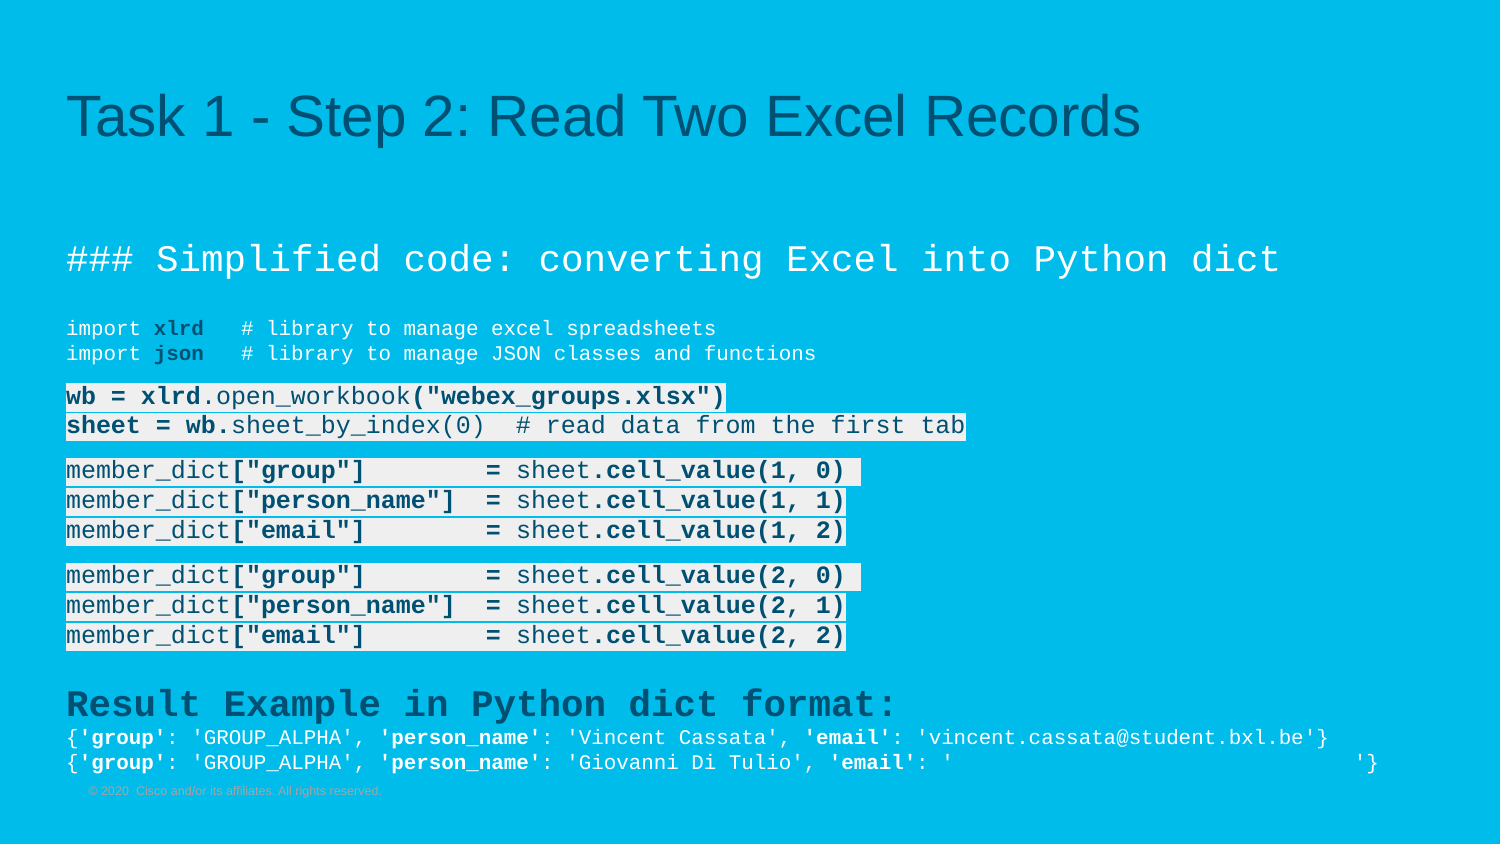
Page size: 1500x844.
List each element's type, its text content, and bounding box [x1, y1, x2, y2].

list ### Simplified code: converting Excel into Python dict import xlrd # library to manage excel spreadsheets import json # library to manage JSON classes and functions wb = xlrd.open_workbook("webex_groups.xlsx") sheet = wb.sheet_by_index(0) # read data from the first tab member_dict["group"] = sheet.cell_value(1, 0) member_dict["person_name"] = sheet.cell_value(1, 1) member_dict["email"] = sheet.cell_value(1, 2) member_dict["group"] = sheet.cell_value(2, 0) member_dict["person_name"] = sheet.cell_value(2, 1) member_dict["email"] = sheet.cell_value(2, 2) Result Example in Python dict format: {'group': 'GROUP_ALPHA', 'person_name': 'Vincent Cassata', 'email': 'vincent.cassata@student.bxl.be'} {'group': 'GROUP_ALPHA', 'person_name': 'Giovanni Di Tulio', 'email': 'Giovanni.ditullio@student.bxl.be'} [51, 189, 1449, 844]
title Task 1 - Step 2: Read Two Excel Records [51, 72, 1449, 167]
